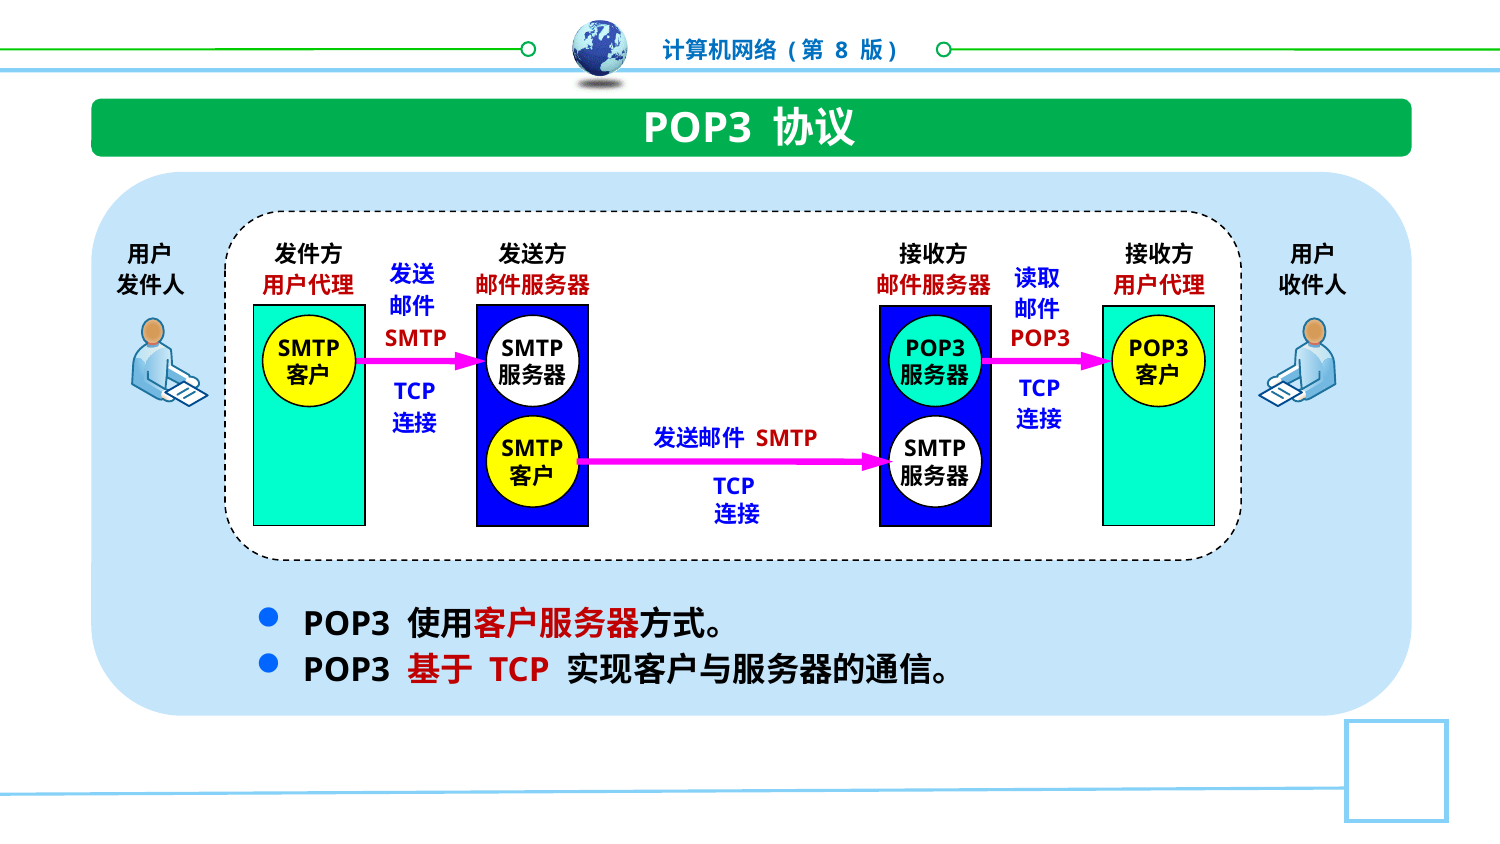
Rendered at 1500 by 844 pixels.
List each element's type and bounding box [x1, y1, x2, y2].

picture [570, 18, 629, 94]
text_box [91, 93, 1412, 158]
text_box [89, 169, 1414, 718]
